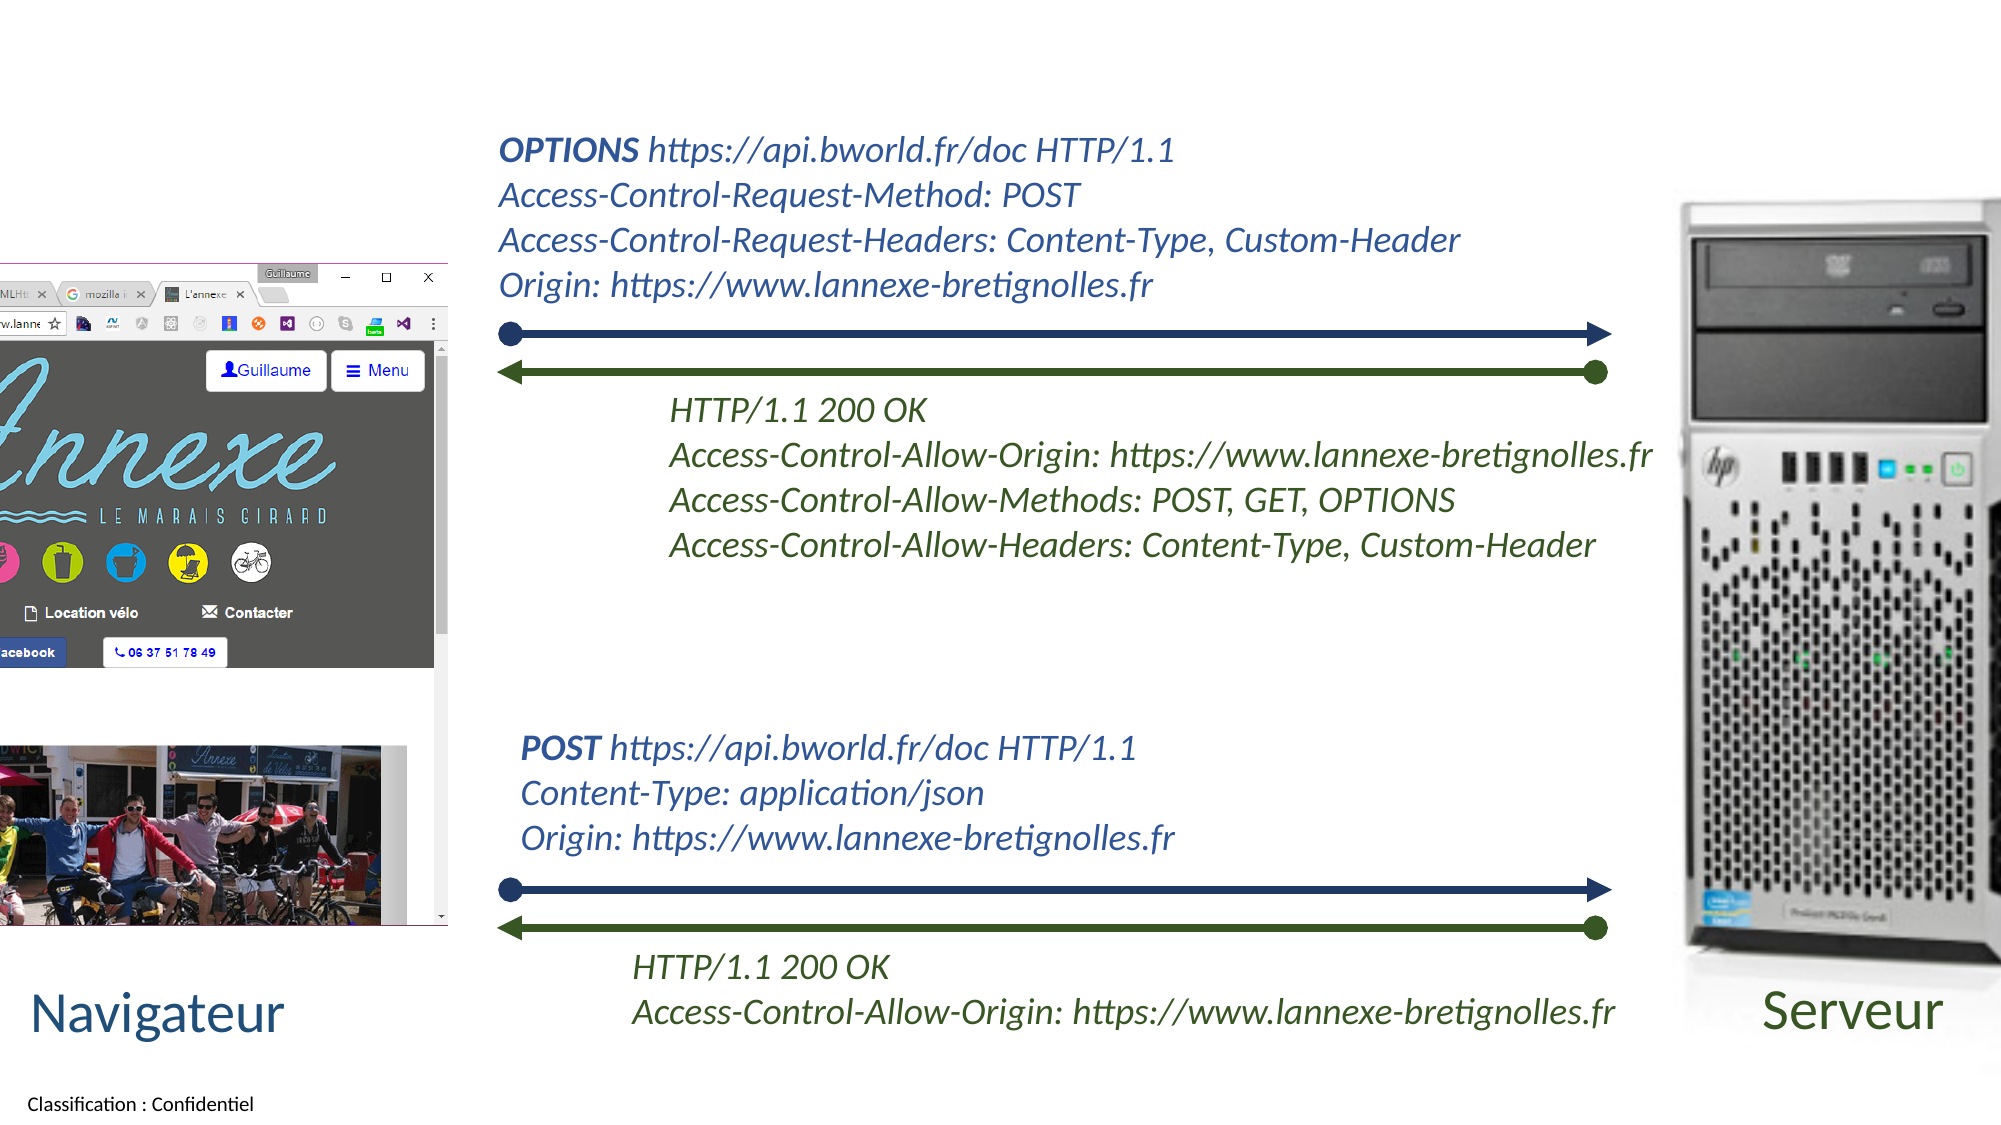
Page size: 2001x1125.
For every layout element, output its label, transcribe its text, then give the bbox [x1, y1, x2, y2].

picture [1666, 147, 2001, 1086]
text_box HTTP/1.1 200 OK Access-Control-Allow-Origin: https://www.lannexe-bretignolles.fr [617, 934, 1653, 1040]
text_box OPTIONS https://api.bworld.fr/doc HTTP/1.1 Access-Control-Request-Method: POST Access-Control-Request-Headers: Content-Type, Custom-Header Origin: https://www.lannexe-bretignolles.fr [483, 117, 1477, 313]
picture [0, 262, 448, 926]
text_box HTTP/1.1 200 OK Access-Control-Allow-Origin: https://www.lannexe-bretignolles.fr Access-Control-Allow-Methods: POST, GET, OPTIONS Access-Control-Allow-Headers: Content-Type, Custom-Header [654, 378, 1666, 573]
text_box Navigateur [15, 967, 302, 1052]
text_box POST https://api.bworld.fr/doc HTTP/1.1 Content-Type: application/json Origin: https://www.lannexe-bretignolles.fr [505, 715, 1191, 866]
